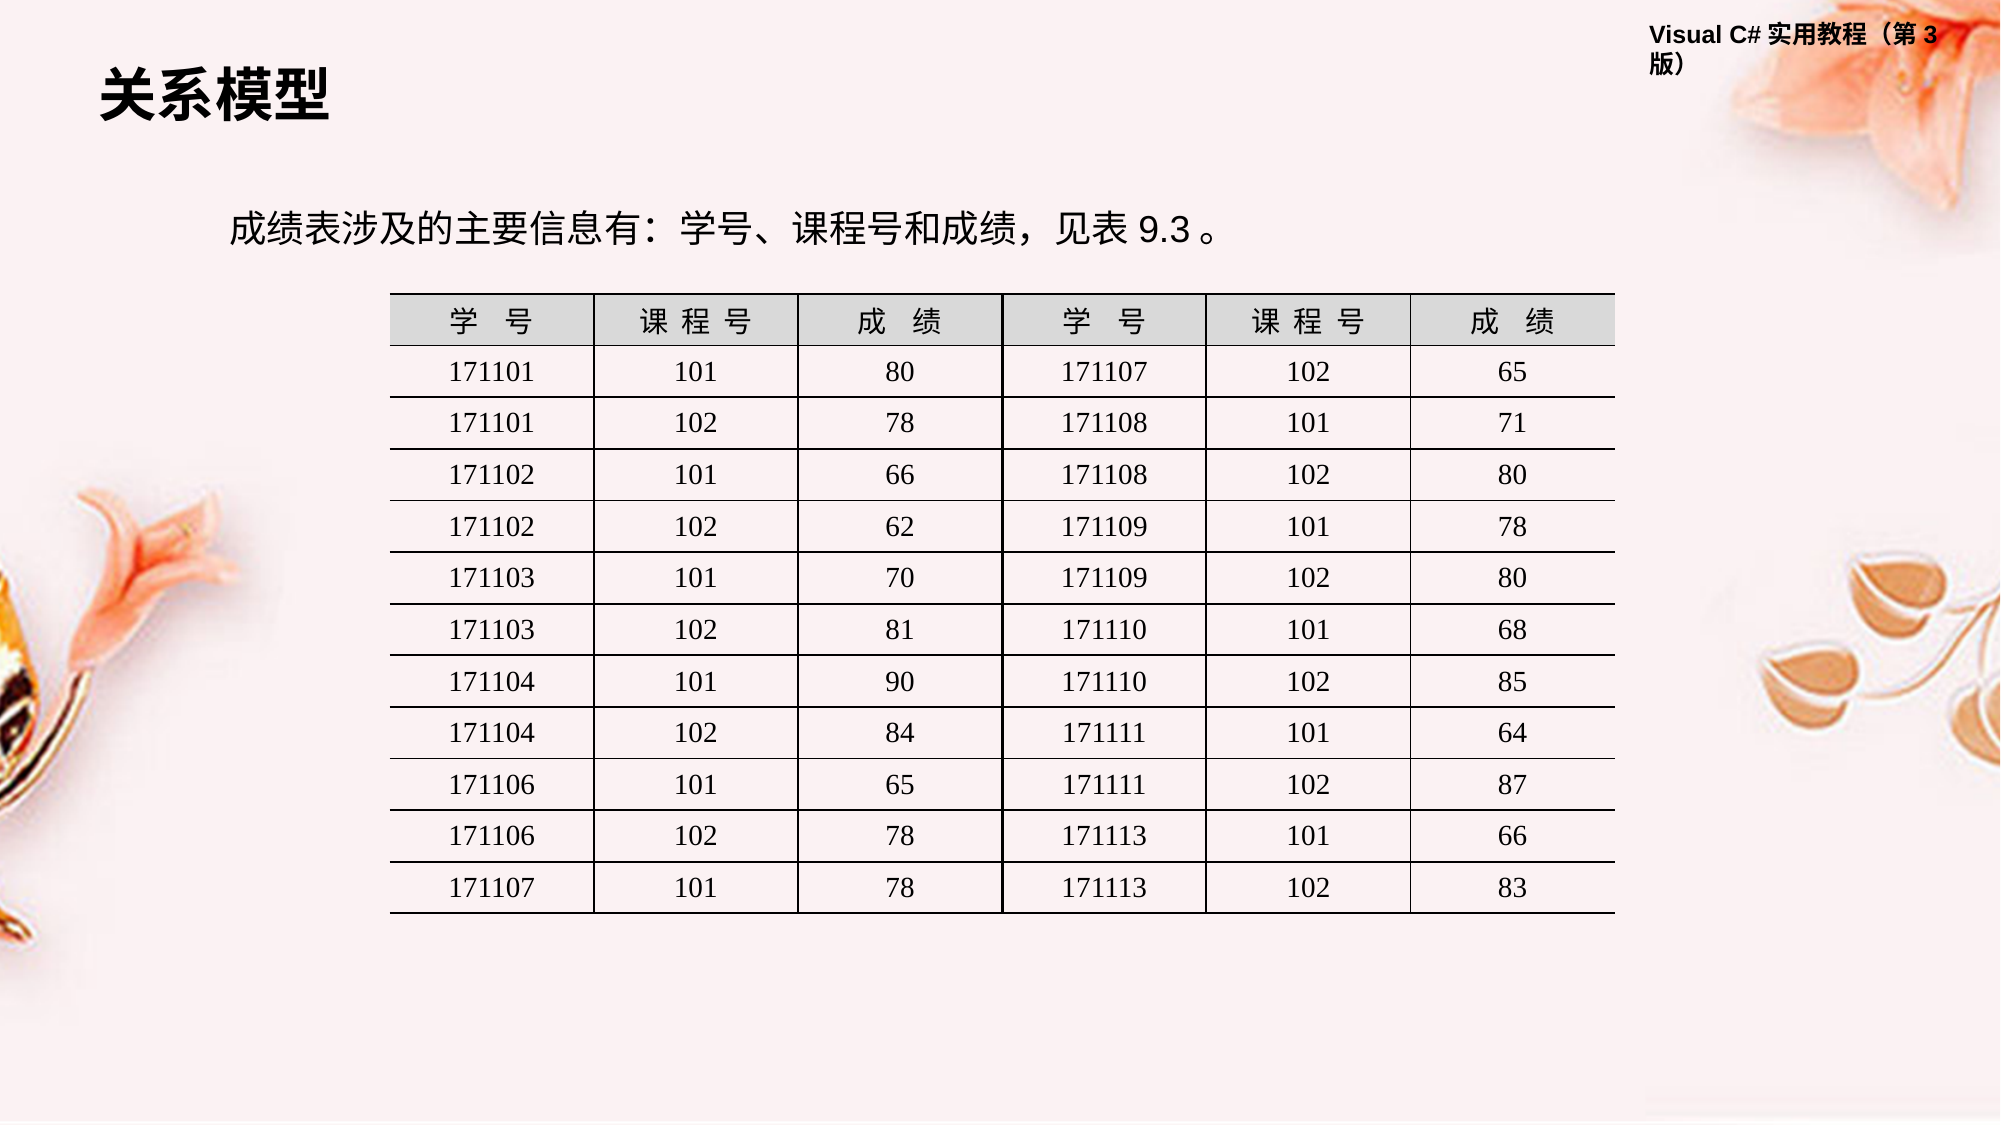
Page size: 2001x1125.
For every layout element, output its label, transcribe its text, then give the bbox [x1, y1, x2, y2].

table_cell 71 [1411, 398, 1615, 448]
table_cell 102 [595, 605, 797, 654]
table_header 学 号 [1004, 295, 1205, 345]
table_cell 90 [799, 656, 1001, 706]
table_cell 66 [1411, 811, 1615, 861]
table_cell 102 [595, 708, 797, 758]
table_cell 66 [799, 450, 1001, 500]
table_cell 171109 [1004, 501, 1205, 551]
table_cell 78 [1411, 501, 1615, 551]
table_cell 102 [595, 501, 797, 551]
table_cell 171106 [390, 759, 593, 809]
table_cell 102 [1207, 656, 1410, 706]
table_cell 171107 [1004, 346, 1205, 396]
table_header 成 绩 [1411, 295, 1615, 345]
table_cell 64 [1411, 708, 1615, 758]
text_box 成绩表涉及的主要信息有：学号、课程号和成绩，见表9.3。 [214, 197, 1252, 257]
table_cell 171101 [390, 346, 593, 396]
table_cell 101 [1207, 398, 1410, 448]
table_cell 171104 [390, 708, 593, 758]
table_cell 171102 [390, 450, 593, 500]
table_cell 171103 [390, 605, 593, 654]
table_cell 101 [595, 656, 797, 706]
table_cell 171108 [1004, 398, 1205, 448]
table_cell 101 [1207, 708, 1410, 758]
table_header 学 号 [390, 295, 593, 345]
table_cell 101 [595, 346, 797, 396]
table_cell 171101 [390, 398, 593, 448]
table_cell 84 [799, 708, 1001, 758]
table_header 成 绩 [799, 295, 1001, 345]
table_cell 102 [1207, 450, 1410, 500]
text_box 关系模型 [83, 58, 1132, 136]
table_cell 171110 [1004, 605, 1205, 654]
table_cell 171106 [390, 811, 593, 861]
table_cell 101 [595, 553, 797, 603]
table_cell 87 [1411, 759, 1615, 809]
table_cell 80 [1411, 553, 1615, 603]
table_cell 171111 [1004, 708, 1205, 758]
table_cell 171113 [1004, 811, 1205, 861]
table_cell 171104 [390, 656, 593, 706]
table_cell 101 [1207, 501, 1410, 551]
table_cell 101 [595, 863, 797, 912]
table_cell 102 [1207, 553, 1410, 603]
table_cell 80 [1411, 450, 1615, 500]
table_cell 171110 [1004, 656, 1205, 706]
table_cell 81 [799, 605, 1001, 654]
table_cell 83 [1411, 863, 1615, 912]
table_cell 65 [1411, 346, 1615, 396]
table_cell 78 [799, 811, 1001, 861]
table_cell 171113 [1004, 863, 1205, 912]
table_cell 68 [1411, 605, 1615, 654]
table_cell 102 [595, 398, 797, 448]
table_cell 171103 [390, 553, 593, 603]
table_header 课 程 号 [1207, 295, 1410, 345]
table_cell 171102 [390, 501, 593, 551]
table_cell 65 [799, 759, 1001, 809]
table_cell 102 [1207, 759, 1410, 809]
table_cell 101 [595, 759, 797, 809]
table_cell 101 [1207, 811, 1410, 861]
table_header 课 程 号 [595, 295, 797, 345]
table_cell 78 [799, 863, 1001, 912]
table_cell 80 [799, 346, 1001, 396]
table_cell 171109 [1004, 553, 1205, 603]
picture [0, 0, 2001, 1125]
table_cell 102 [595, 811, 797, 861]
table_cell 171111 [1004, 759, 1205, 809]
table_cell 102 [1207, 346, 1410, 396]
table_cell 101 [1207, 605, 1410, 654]
table_cell 102 [1207, 863, 1410, 912]
table_cell 171108 [1004, 450, 1205, 500]
table_cell 85 [1411, 656, 1615, 706]
table_cell 171107 [390, 863, 593, 912]
table_cell 101 [595, 450, 797, 500]
table_cell 62 [799, 501, 1001, 551]
table_cell 78 [799, 398, 1001, 448]
table_cell 70 [799, 553, 1001, 603]
